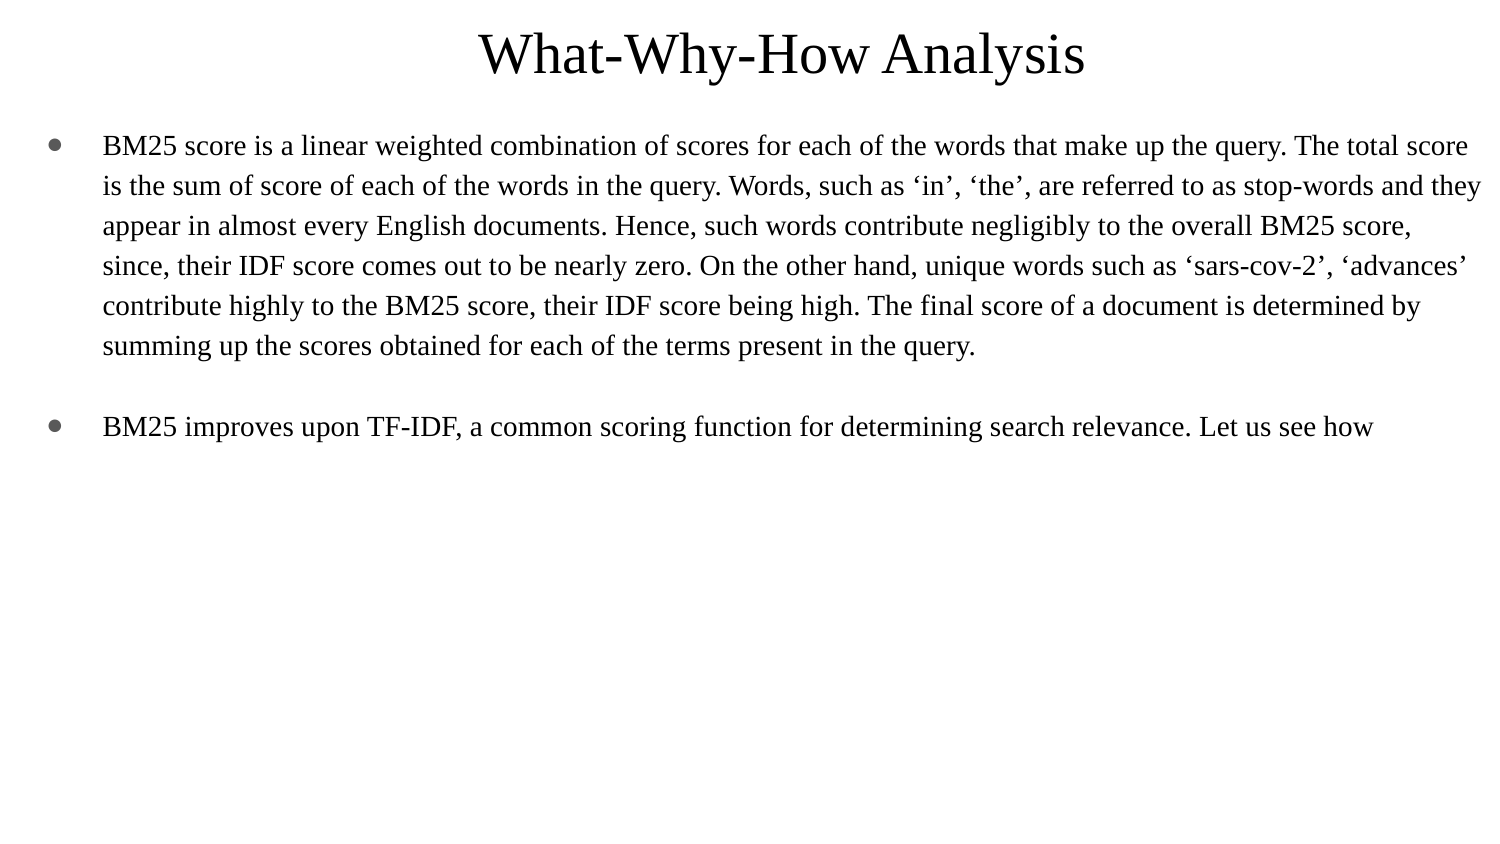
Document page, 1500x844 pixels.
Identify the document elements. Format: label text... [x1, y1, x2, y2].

list BM25 score is a linear weighted combination of scores for each of the words that make up the query. The total score is the sum of score of each of the words in the query. Words, such as ‘in’, ‘the’, are referred to as stop-words and they appear in almost every English documents. Hence, such words contribute negligibly to the overall BM25 score, since, their IDF score comes out to be nearly zero. On the other hand, unique words such as ‘sars-cov-2’, ‘advances’ contribute highly to the BM25 score, their IDF score being high. The final score of a document is determined by summing up the scores obtained for each of the terms present in the query. BM25 improves upon TF-IDF, a common scoring function for determining search relevance. Let us see how [12, 105, 1500, 844]
title What-Why-How Analysis [439, 0, 1125, 94]
